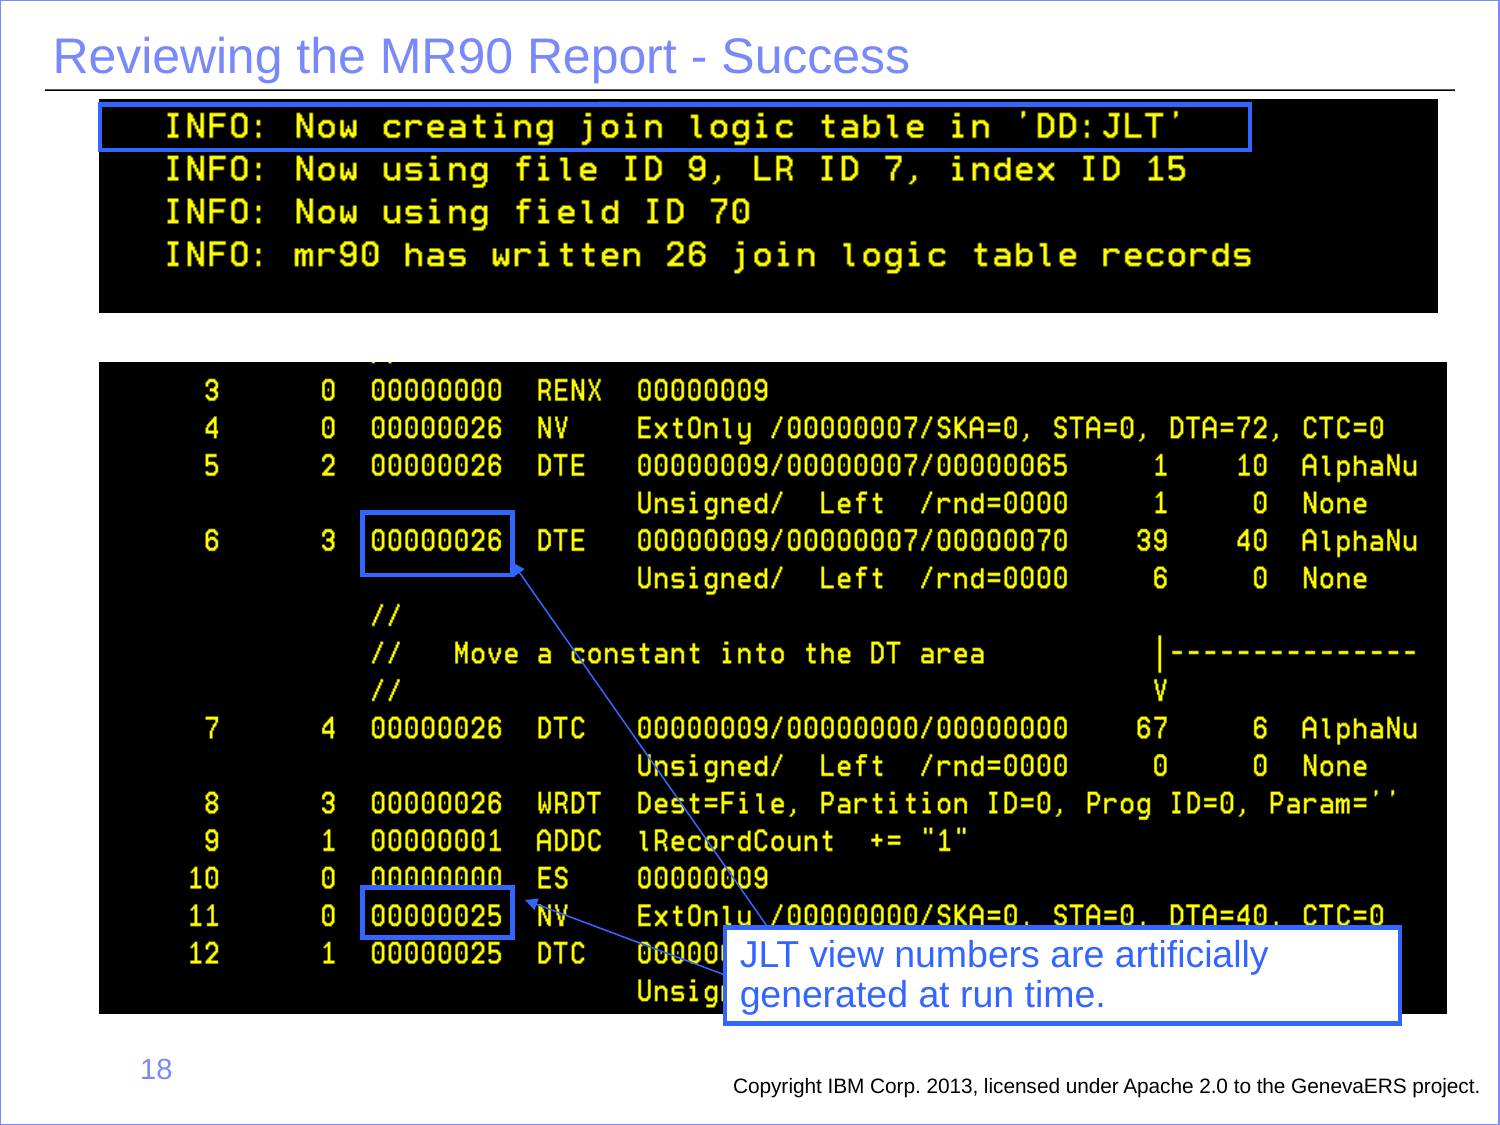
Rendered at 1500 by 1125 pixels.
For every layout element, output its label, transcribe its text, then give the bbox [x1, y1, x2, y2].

title Reviewing the MR90 Report - Success [37, 22, 1321, 113]
picture [99, 362, 1448, 1015]
picture [99, 99, 1438, 313]
